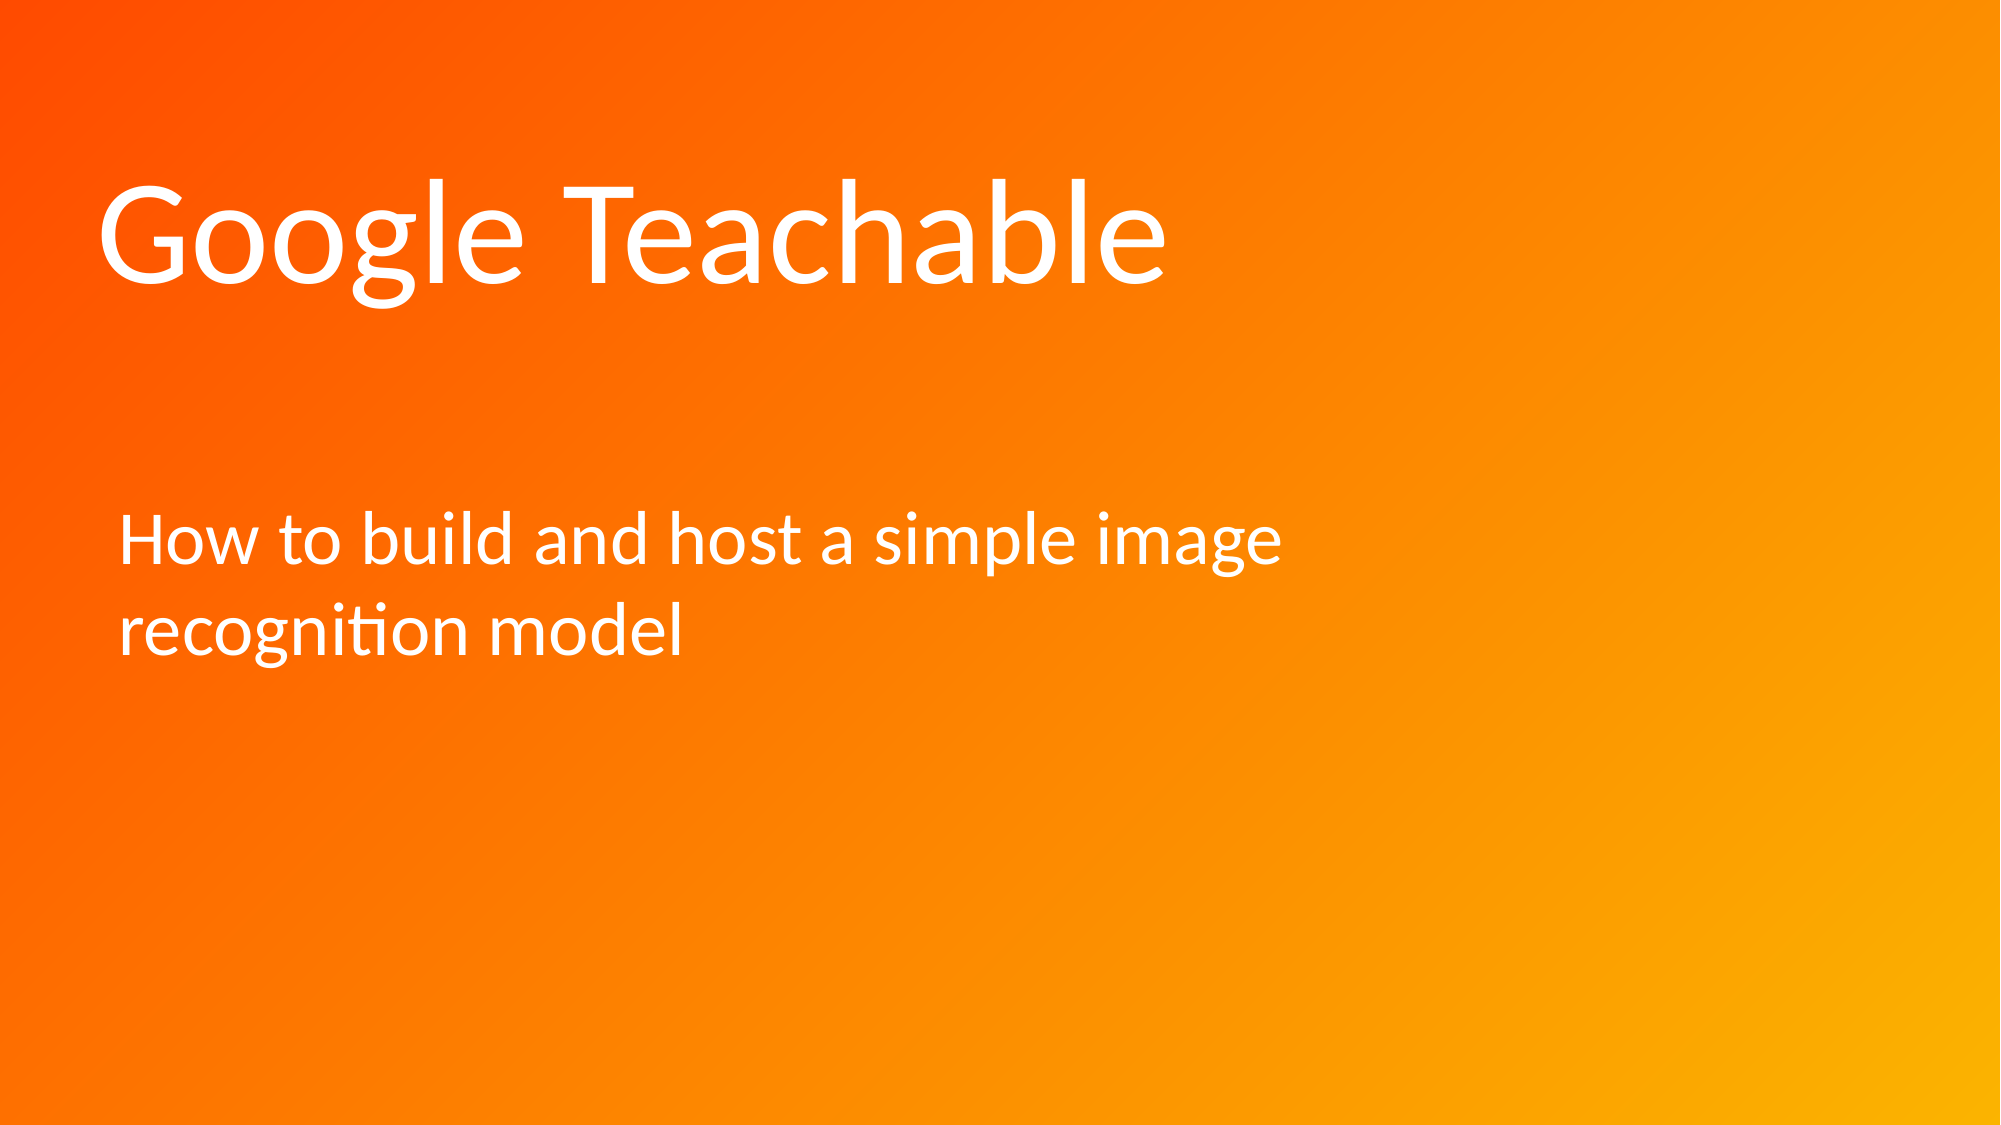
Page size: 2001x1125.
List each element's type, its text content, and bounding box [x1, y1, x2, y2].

text_box How to build and host a simple image recognition model [118, 480, 1406, 680]
list Google Teachable [96, 126, 1384, 326]
